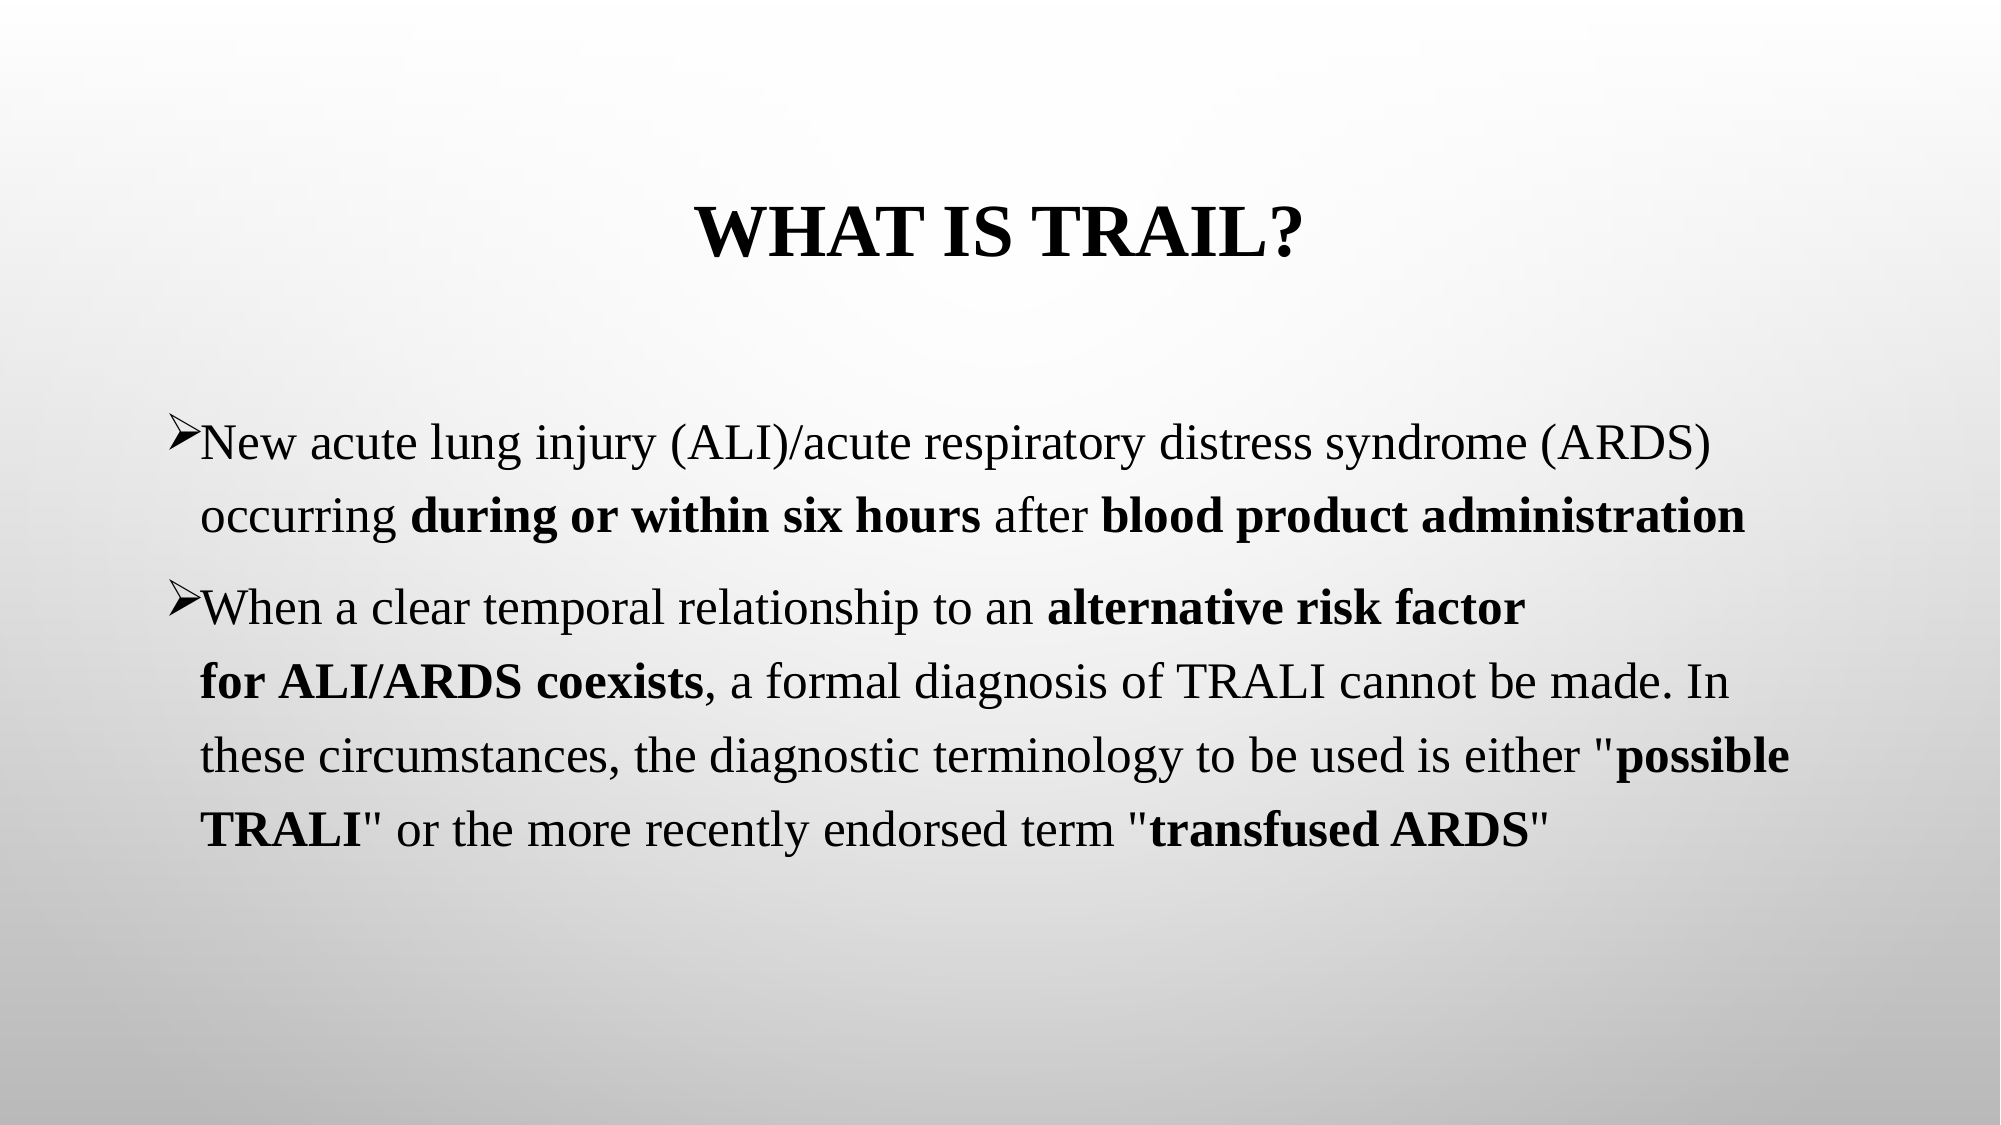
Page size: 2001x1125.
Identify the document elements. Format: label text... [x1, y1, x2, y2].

picture [0, 0, 2000, 1125]
title What is trail? [149, 101, 1851, 364]
list New acute lung injury (ALI)/acute respiratory distress syndrome (ARDS) occurring during or within six hours after blood product administration When a clear temporal relationship to an alternative risk factor for ALI/ARDS coexists, a formal diagnosis of TRALI cannot be made. In these circumstances, the diagnostic terminology to be used is either "possible TRALI" or the more recently endorsed term "transfused ARDS" [149, 388, 1851, 950]
